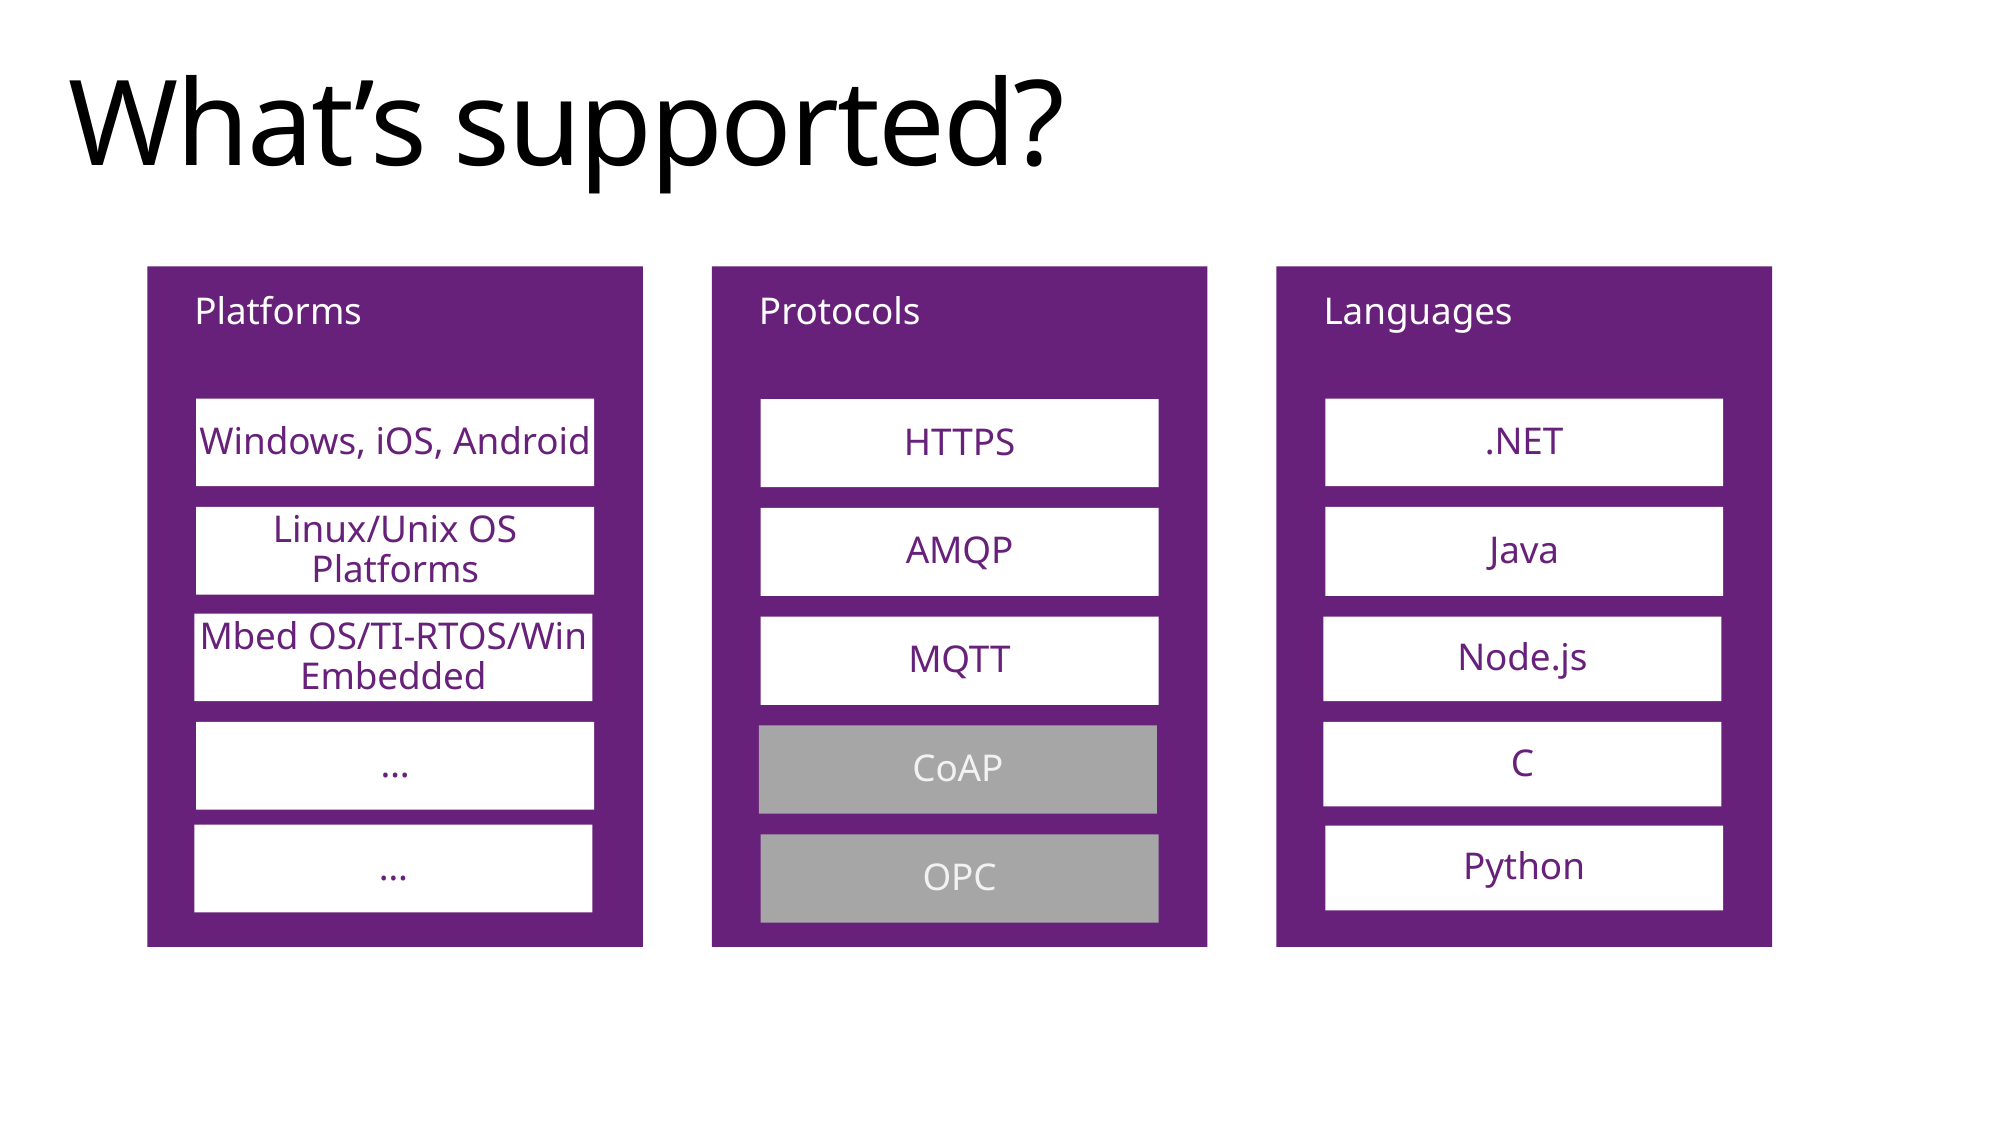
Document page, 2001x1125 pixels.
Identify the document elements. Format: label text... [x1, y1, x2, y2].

text_box AMQP [760, 507, 1159, 597]
text_box Node.js [1323, 616, 1722, 702]
text_box OPC [760, 834, 1159, 923]
text_box Python [1324, 825, 1724, 911]
text_box CoAP [758, 725, 1158, 814]
text_box .NET [1324, 398, 1724, 487]
text_box … [194, 824, 593, 913]
text_box Platforms [194, 290, 593, 332]
text_box MQTT [760, 616, 1159, 706]
text_box [711, 266, 1208, 948]
title What’s supported? [44, 47, 1956, 195]
text_box Linux/Unix OS Platforms [195, 506, 595, 595]
text_box Mbed OS/TI-RTOS/Win Embedded [194, 613, 593, 702]
text_box Protocols [758, 290, 1157, 332]
text_box C [1323, 721, 1722, 807]
text_box [147, 266, 644, 948]
text_box … [195, 721, 595, 810]
text_box Java [1324, 506, 1724, 597]
text_box HTTPS [760, 398, 1159, 488]
text_box [1276, 266, 1773, 948]
text_box Windows, iOS, Android [195, 398, 595, 487]
text_box Languages [1323, 290, 1722, 332]
